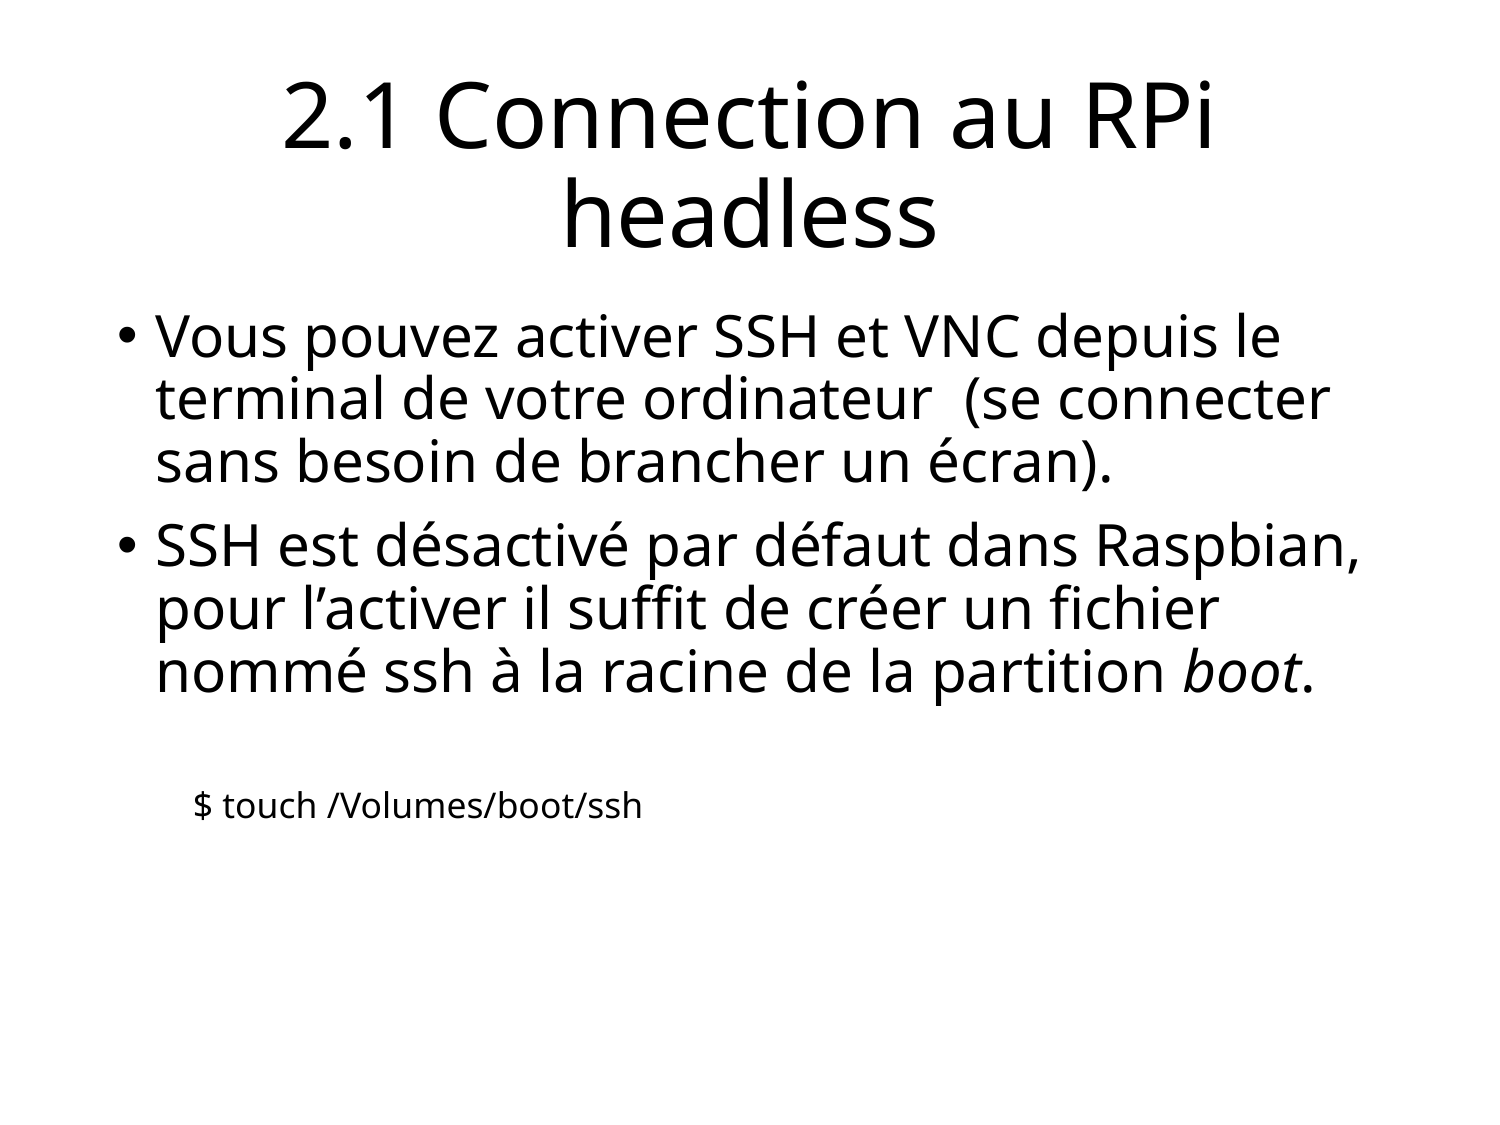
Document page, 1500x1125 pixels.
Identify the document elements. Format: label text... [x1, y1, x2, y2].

text_box Vous pouvez activer SSH et VNC depuis le terminal de votre ordinateur (se connecter sans besoin de brancher un écran). SSH est désactivé par défaut dans Raspbian, pour l’activer il suffit de créer un fichier nommé ssh à la racine de la partition boot. $ touch /Volumes/boot/ssh [103, 299, 1397, 971]
text_box 2.1 Connection au RPi headless [103, 59, 1397, 278]
